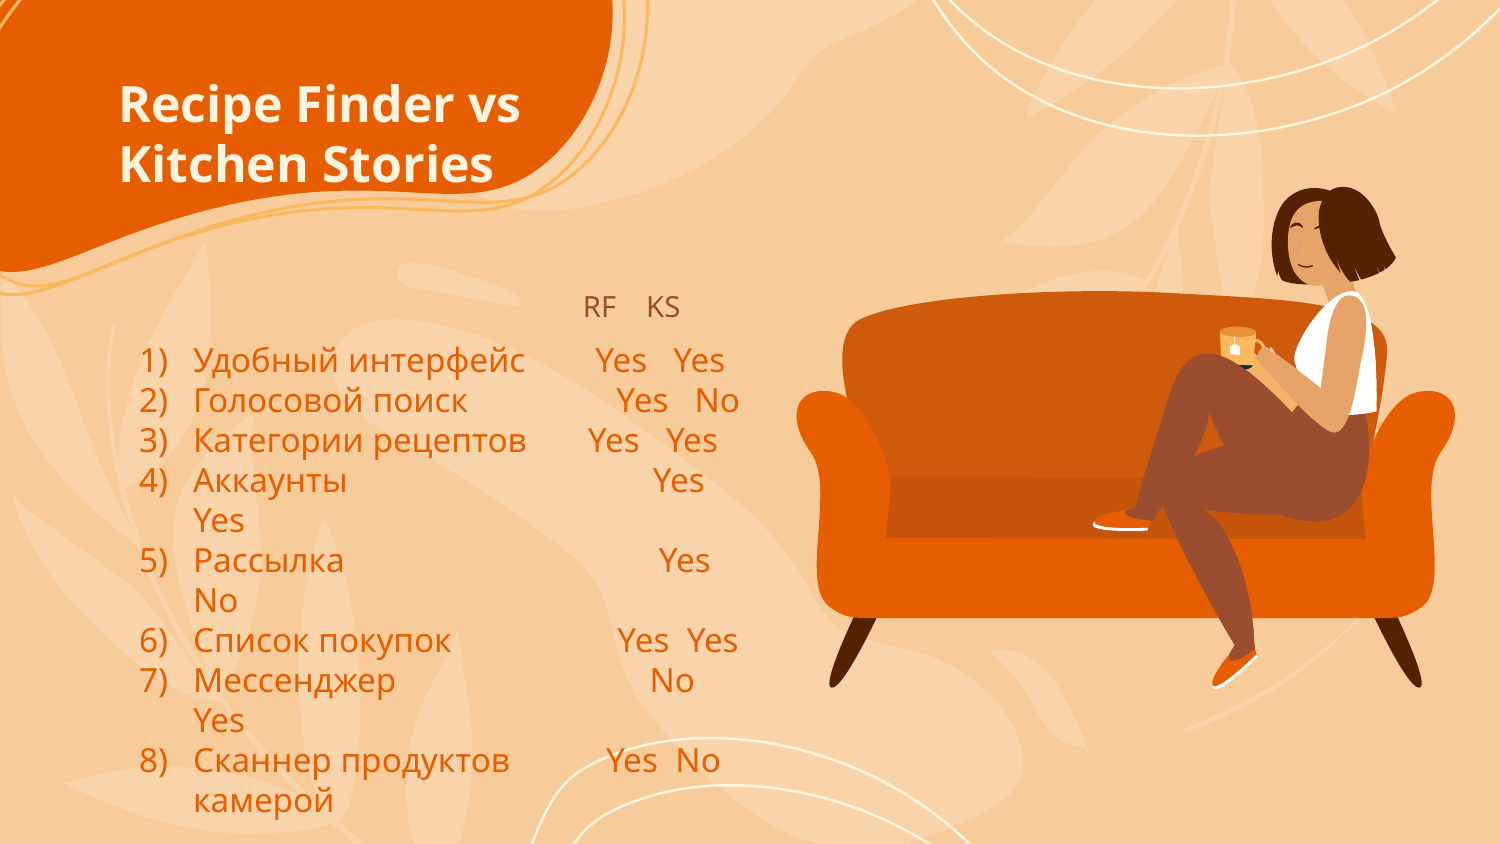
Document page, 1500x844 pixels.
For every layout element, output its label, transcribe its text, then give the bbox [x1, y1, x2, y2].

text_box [786, 186, 1465, 690]
text_box RF KS [567, 273, 745, 338]
text_box Удобный интерфейс Yes Yes Голосовой поиск Yes No Категории рецептов Yes Yes Аккаунты Yes Yes Рассылка Yes No Список покупок Yes Yes Мессенджер No Yes Сканнер продуктов Yes No камерой [103, 324, 781, 719]
title Recipe Finder vs Kitchen Stories [103, 57, 603, 123]
